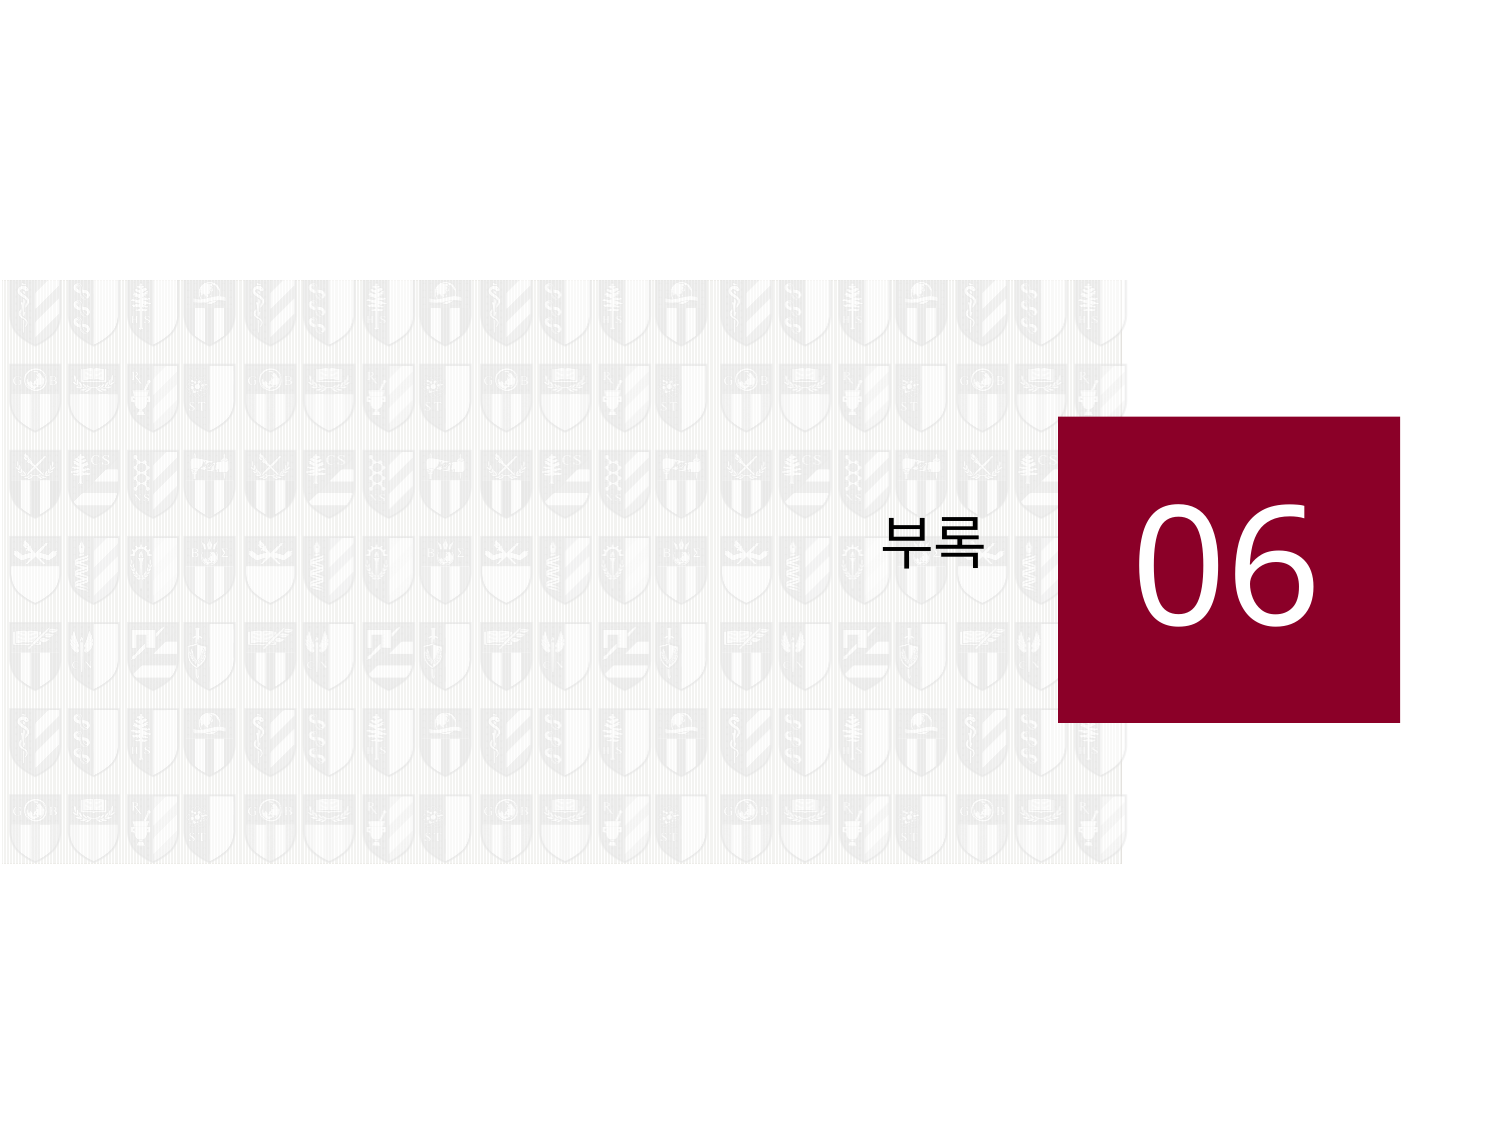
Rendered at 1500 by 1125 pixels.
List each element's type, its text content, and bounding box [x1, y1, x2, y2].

title 06 [1105, 476, 1349, 667]
list 부록 [38, 506, 1003, 579]
